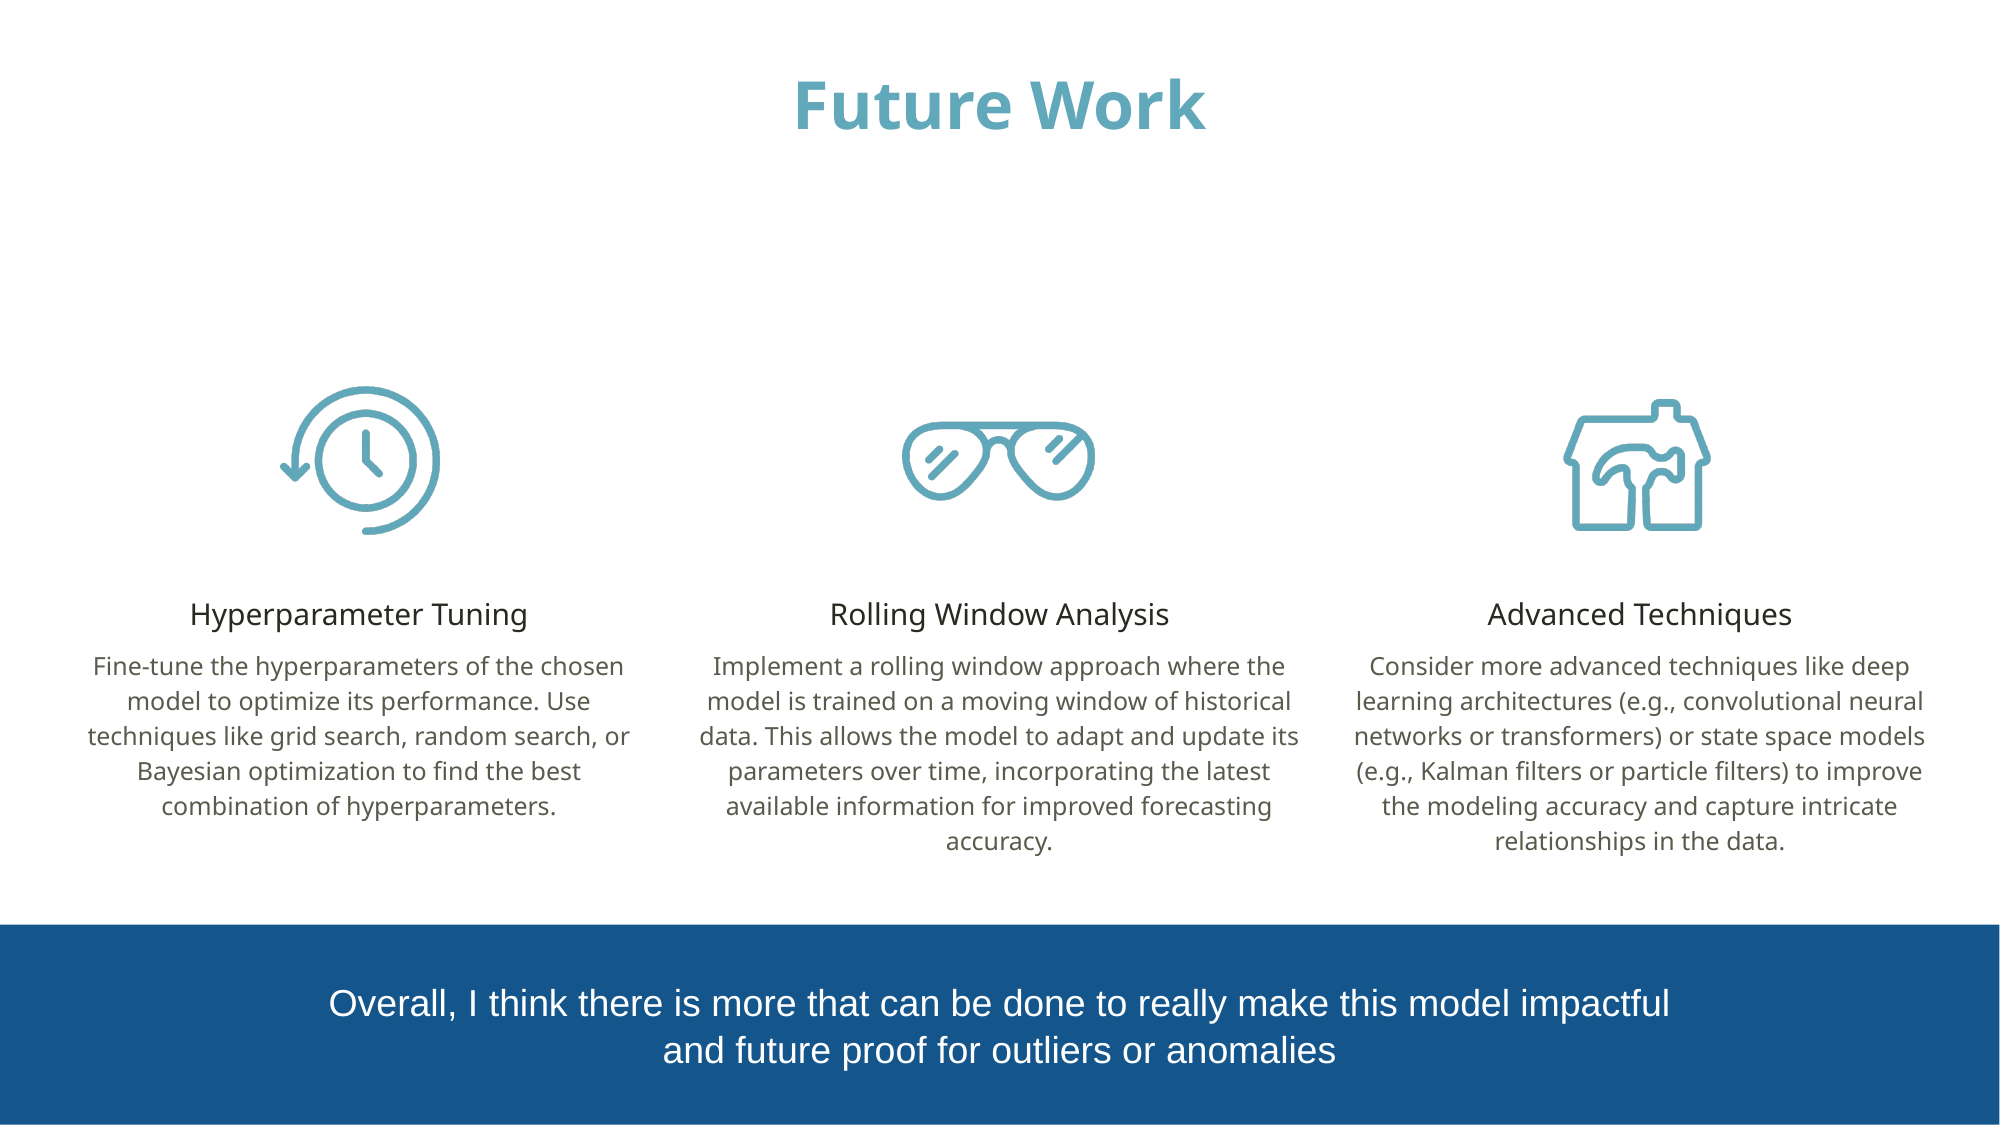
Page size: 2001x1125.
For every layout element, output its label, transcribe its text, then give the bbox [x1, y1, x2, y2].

text_box [0, 924, 2000, 1125]
text_box Hyperparameter Tuning [62, 593, 656, 632]
text_box Implement a rolling window approach where the model is trained on a moving window of historical data. This allows the model to adapt and update its parameters over time, incorporating the latest available information for improved forecasting accuracy. [697, 645, 1303, 751]
picture [1562, 398, 1711, 531]
text_box Rolling Window Analysis [697, 593, 1303, 632]
picture [902, 420, 1096, 501]
picture [280, 386, 441, 535]
text_box Overall, I think there is more that can be done to really make this model impactful and future proof for outliers or anomalies [312, 976, 1687, 1072]
text_box Future Work [0, 59, 2000, 144]
text_box Advanced Techniques [1338, 593, 1942, 632]
text_box Fine-tune the hyperparameters of the chosen model to optimize its performance. Use techniques like grid search, random search, or Bayesian optimization to find the best combination of hyperparameters. [62, 645, 656, 751]
text_box Consider more advanced techniques like deep learning architectures (e.g., convolutional neural networks or transformers) or state space models (e.g., Kalman filters or particle filters) to improve the modeling accuracy and capture intricate relationships in the data. [1338, 645, 1942, 751]
